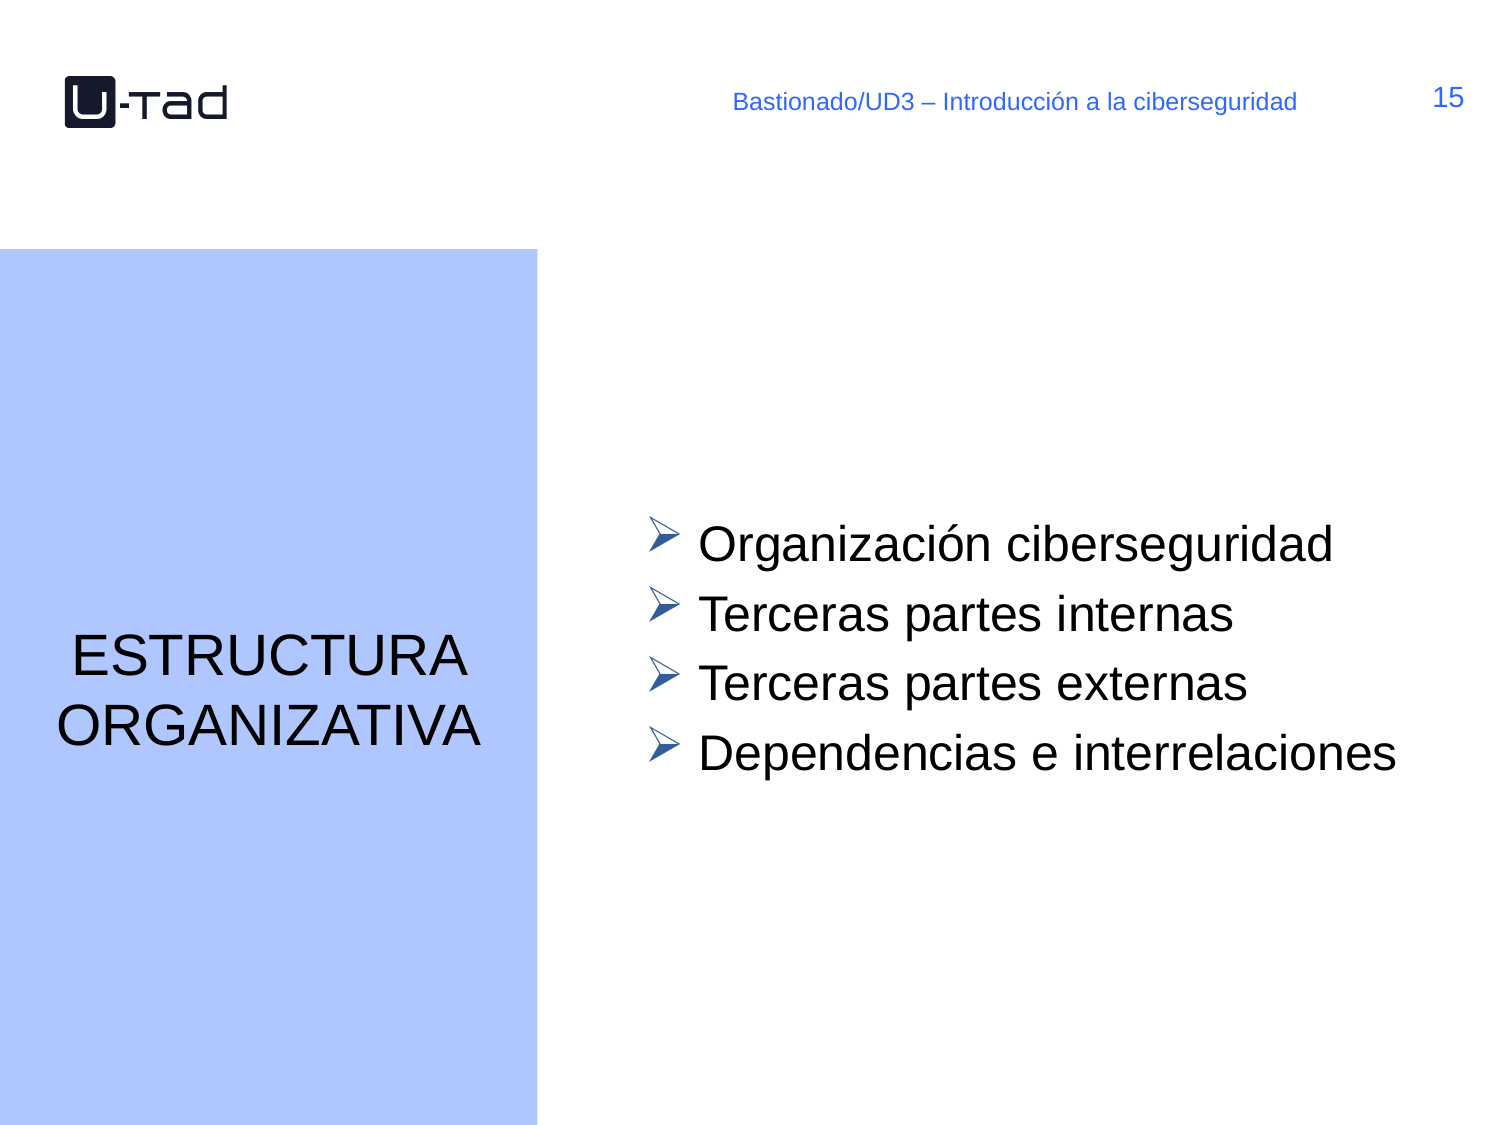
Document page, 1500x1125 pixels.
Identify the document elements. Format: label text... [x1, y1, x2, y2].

text_box ESTRUCTURA ORGANIZATIVA [0, 248, 539, 1125]
text_box Bastionado/UD3 – Introducción a la ciberseguridad [717, 78, 1338, 128]
list Organización ciberseguridad Terceras partes internas Terceras partes externas Dependencias e interrelaciones [577, 503, 1500, 1125]
